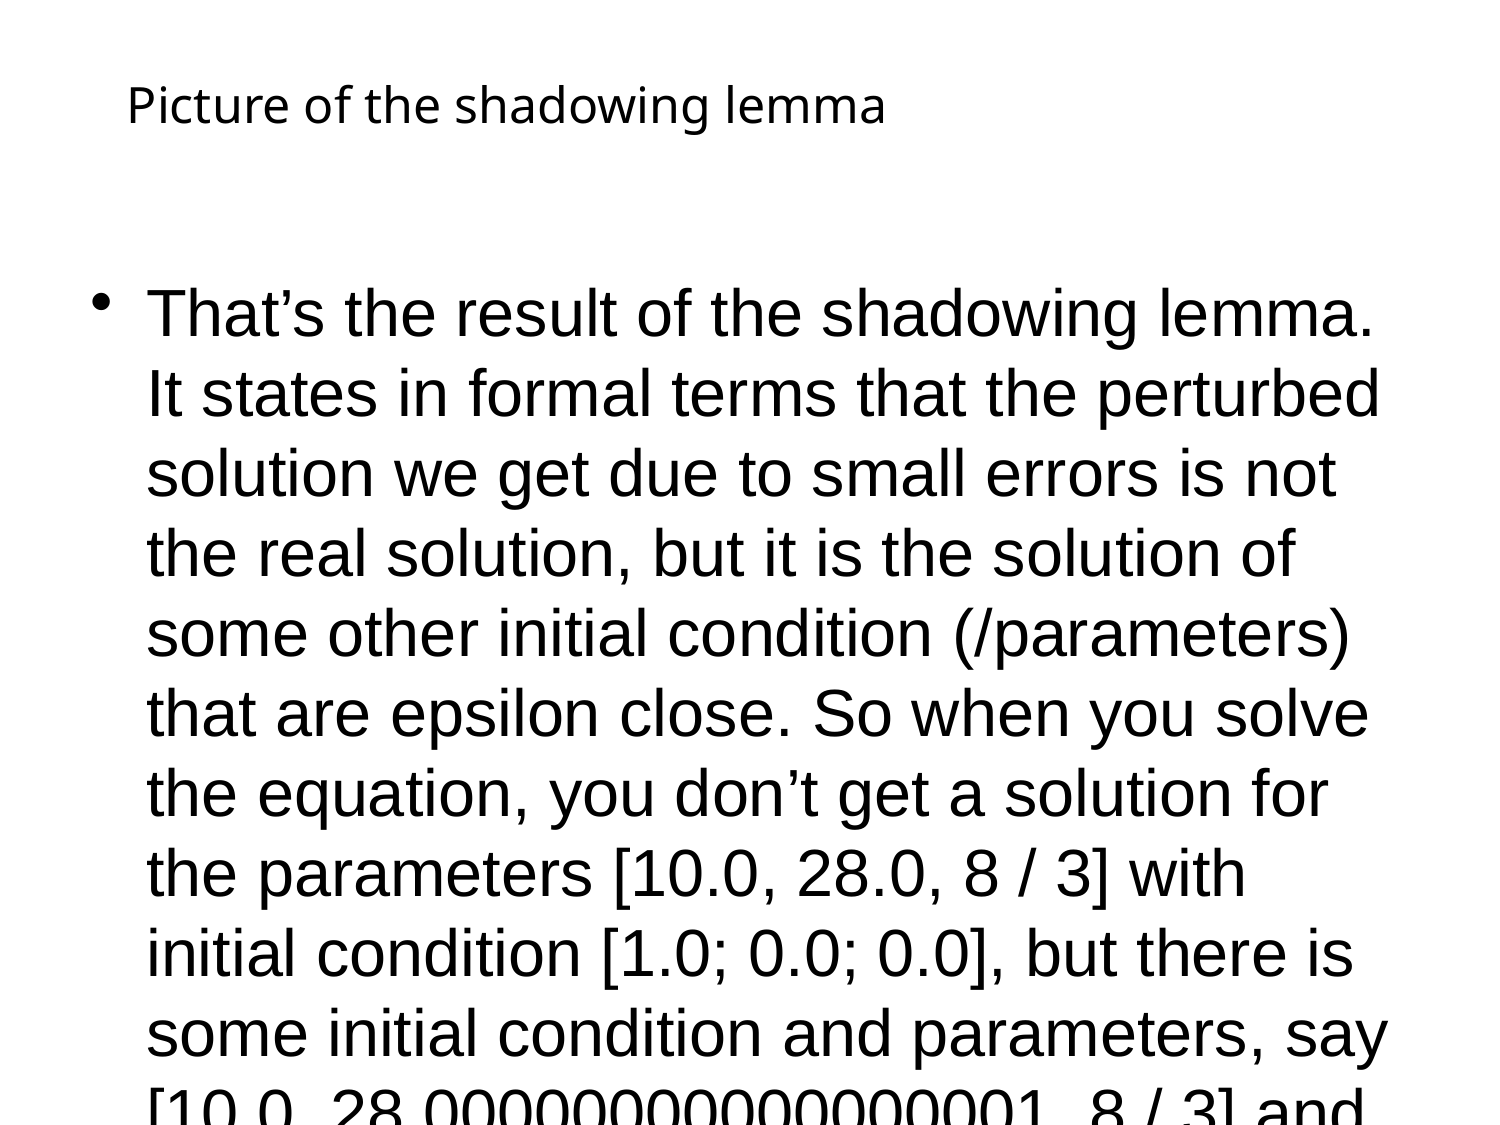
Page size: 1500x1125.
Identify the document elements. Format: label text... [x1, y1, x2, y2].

text_box Picture of the shadowing lemma [112, 66, 1034, 142]
list That’s the result of the shadowing lemma. It states in formal terms that the perturbed solution we get due to small errors is not the real solution, but it is the solution of some other initial condition (/parameters) that are epsilon close. So when you solve the equation, you don’t get a solution for the parameters [10.0, 28.0, 8 / 3] with initial condition [1.0; 0.0; 0.0], but there is some initial condition and parameters, say [10.0, 28.00000000000000001, 8 / 3] and [1.0; 0.00000000000000000000001; 0.0] [75, 262, 1425, 1005]
